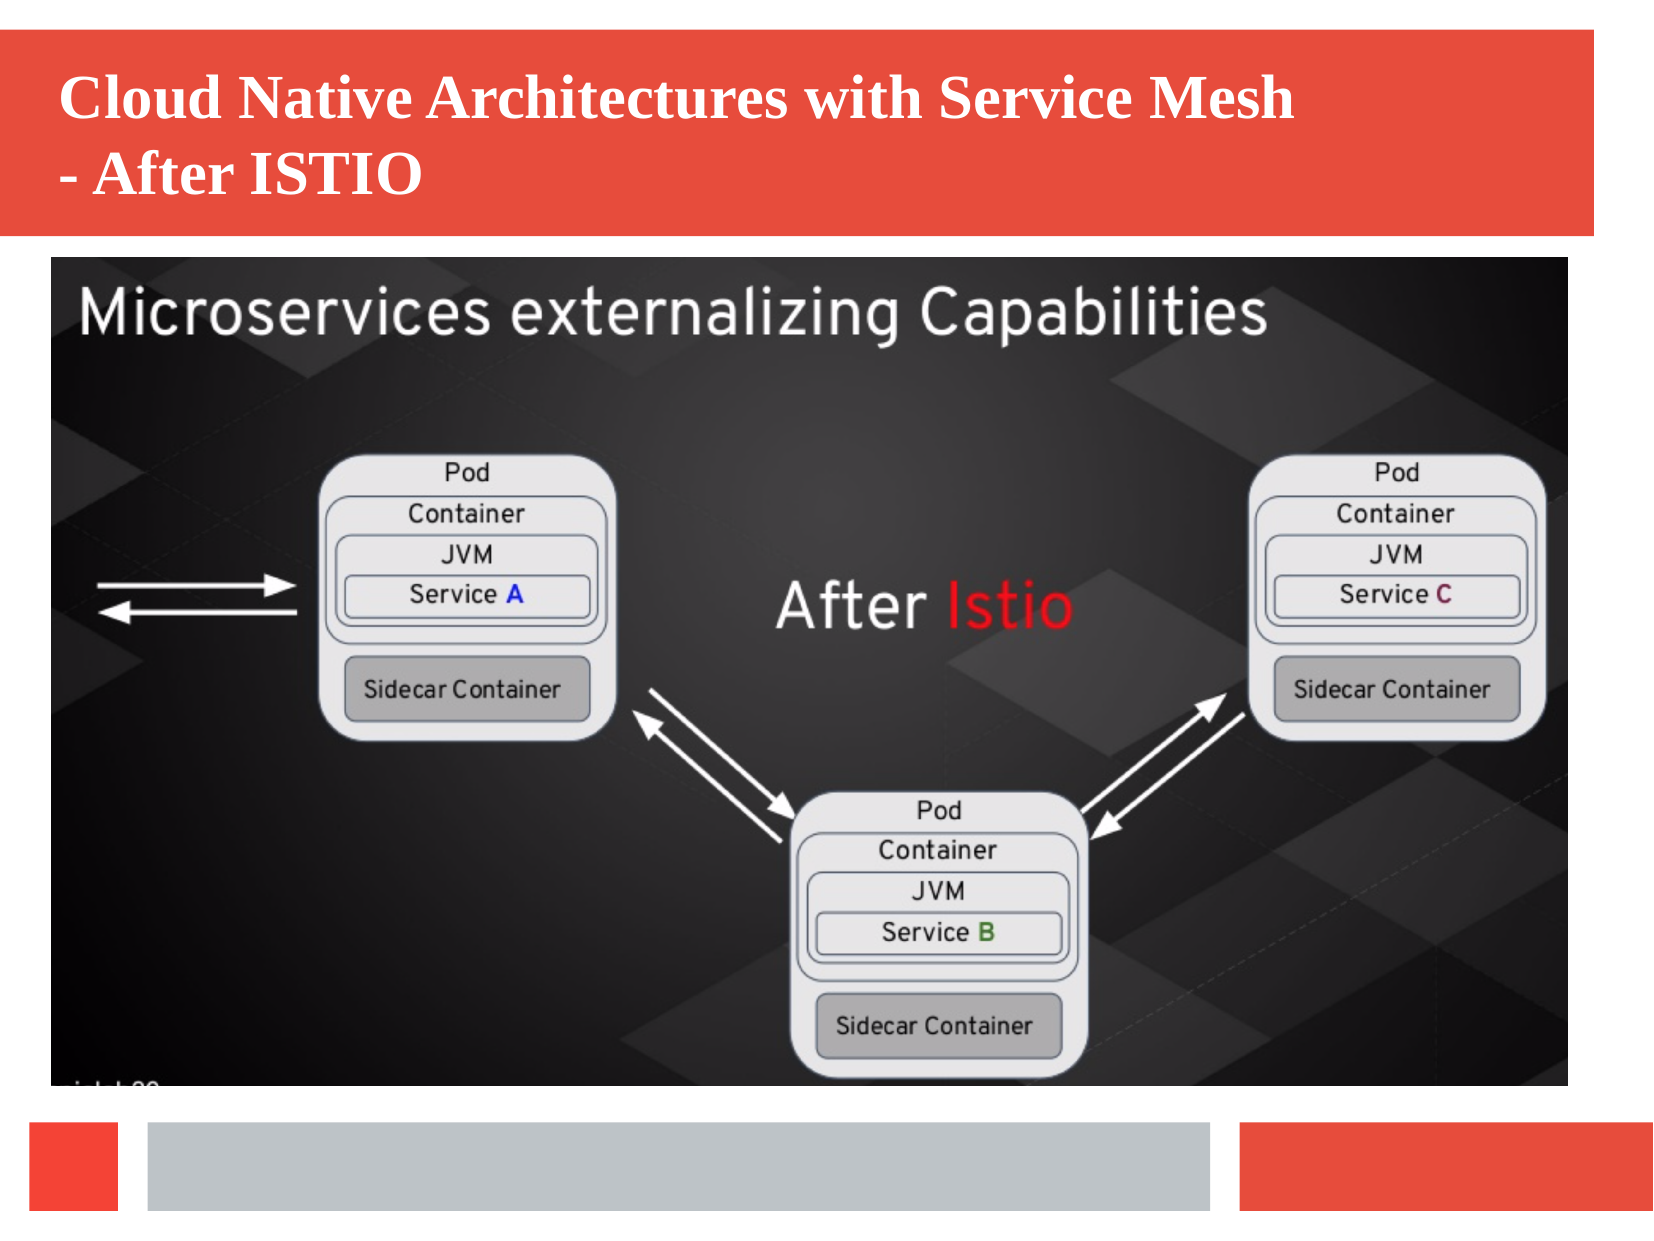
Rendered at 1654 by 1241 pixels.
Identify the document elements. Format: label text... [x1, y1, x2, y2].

text_box Cloud Native Architectures with Service Mesh - After ISTIO [58, 59, 1594, 207]
picture [51, 257, 1568, 1087]
